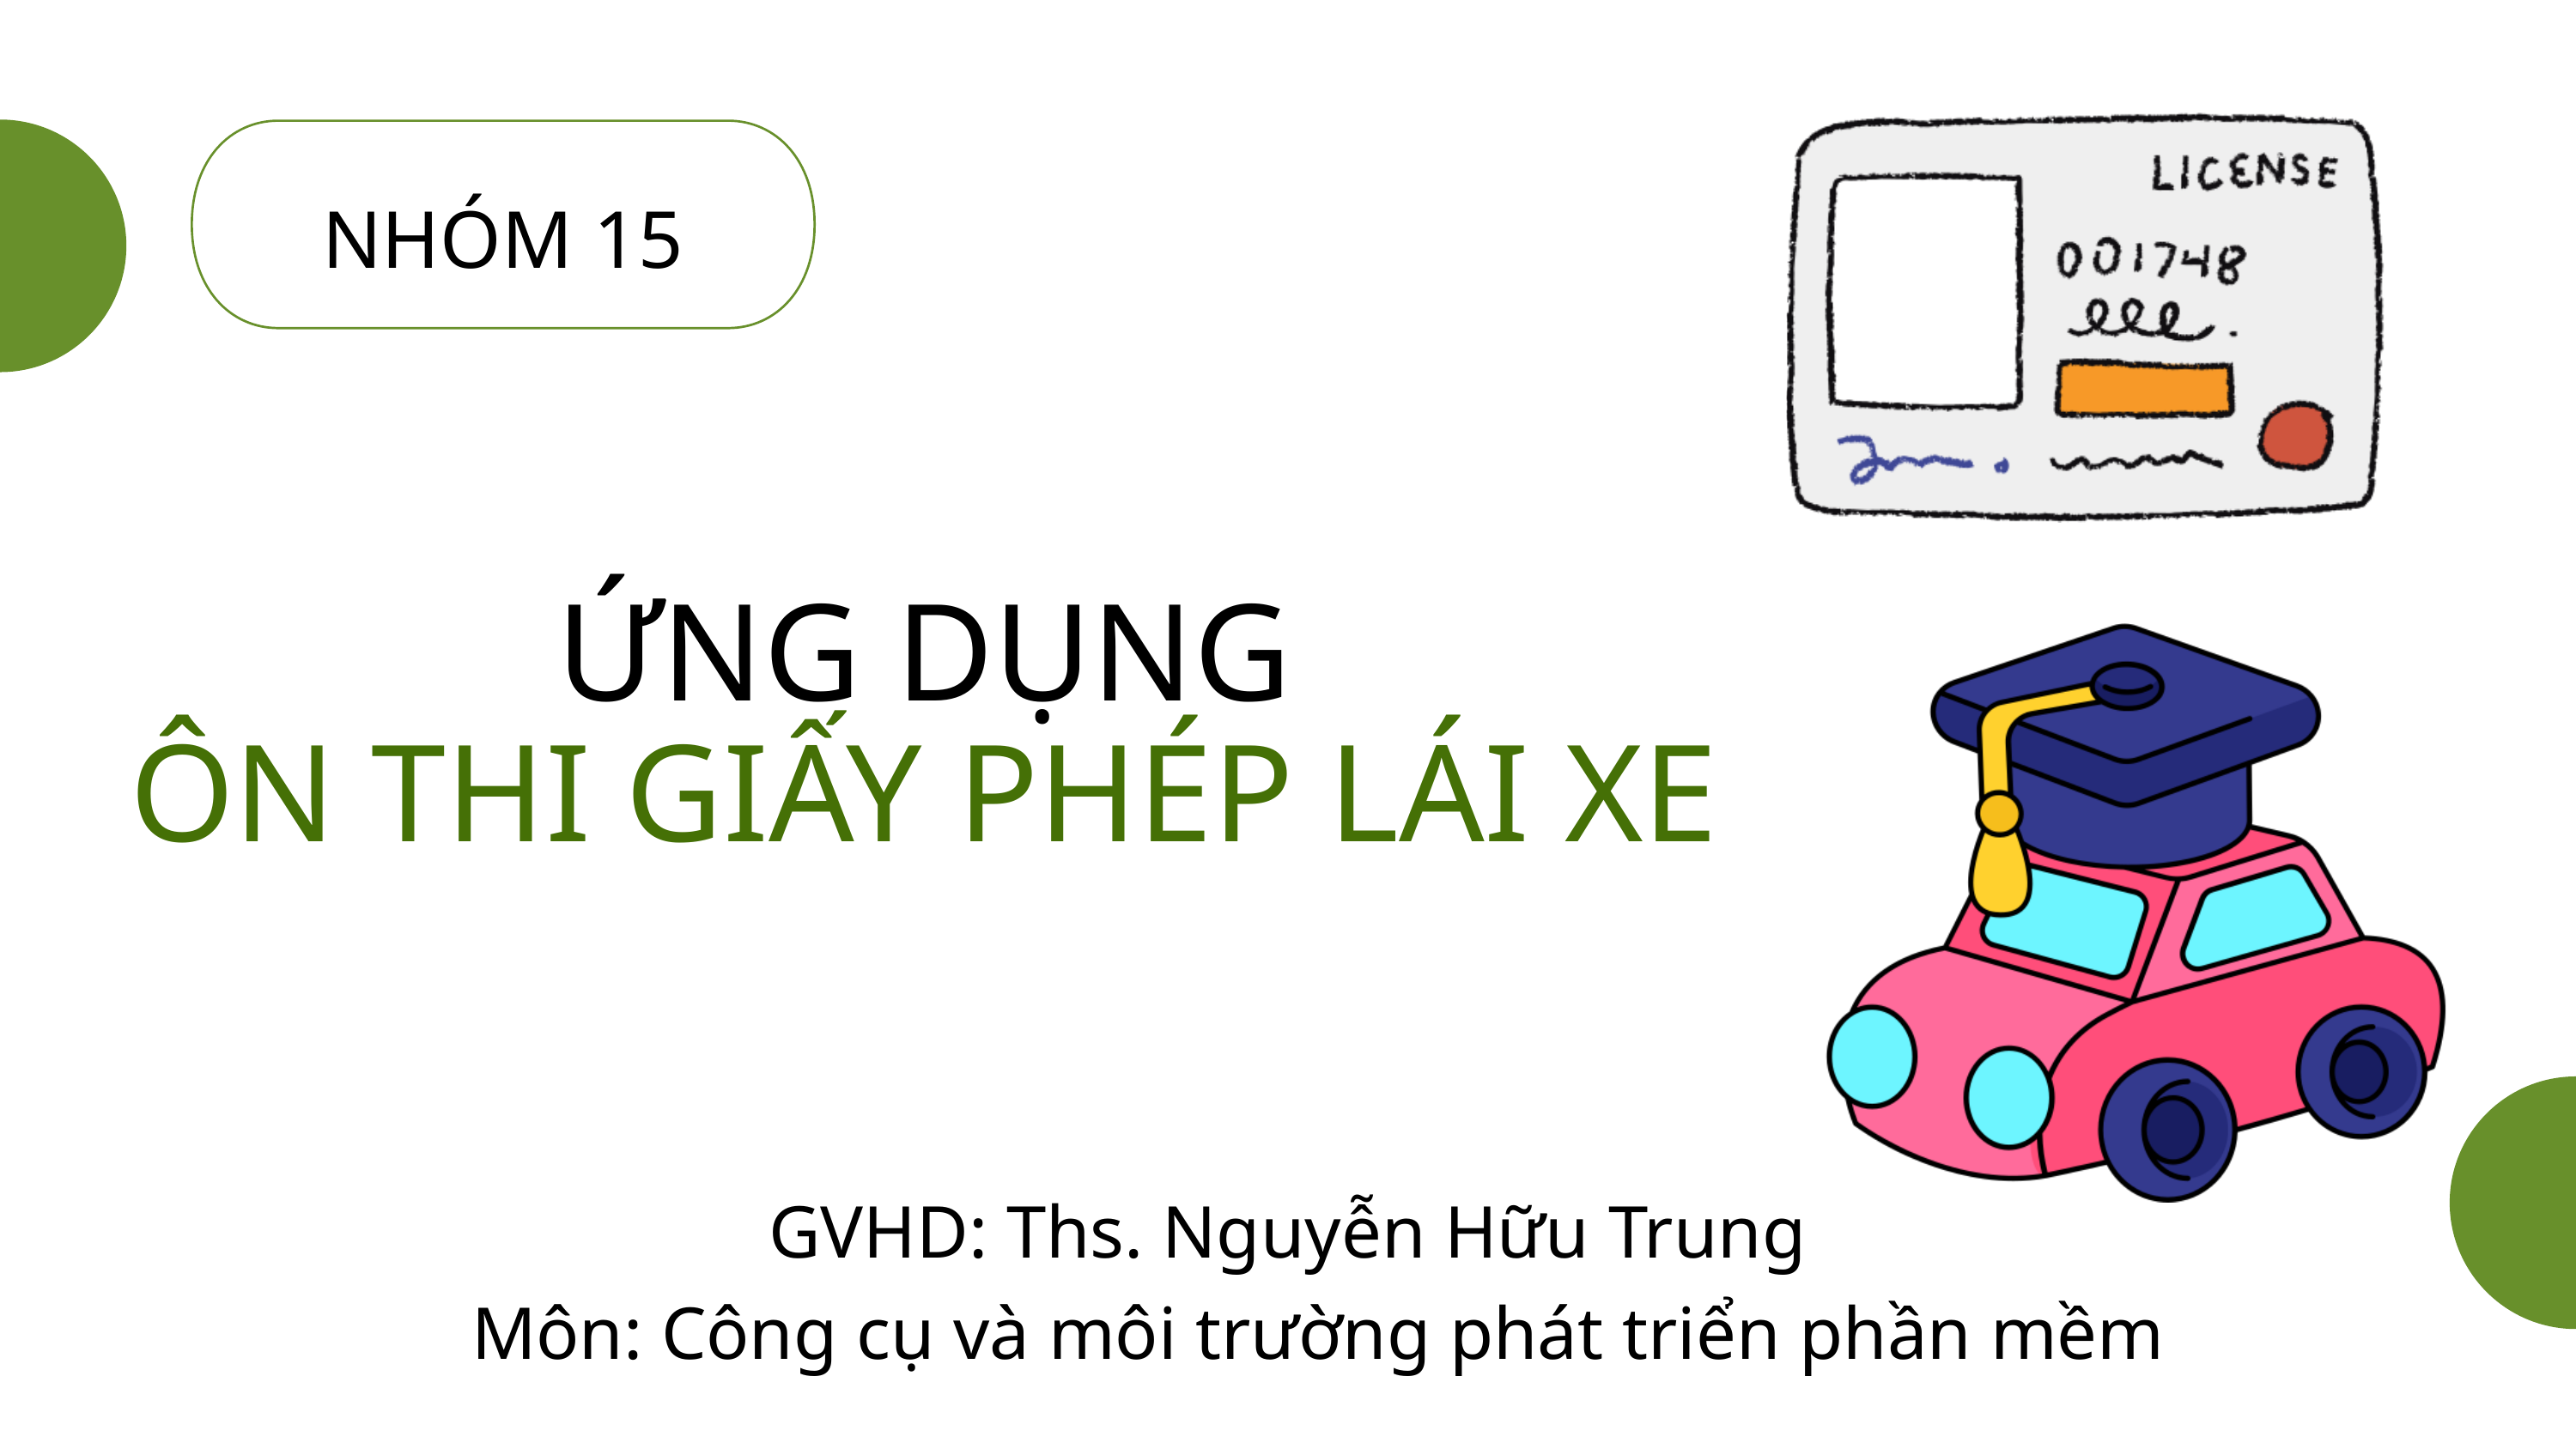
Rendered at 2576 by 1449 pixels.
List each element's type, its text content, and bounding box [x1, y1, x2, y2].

text_box Môn: Công cụ và môi trường phát triển phần mềm [376, 1265, 2261, 1373]
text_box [2449, 1076, 2576, 1330]
text_box [1786, 112, 2385, 523]
text_box [1786, 623, 2487, 1203]
text_box ỨNG DỤNG ÔN THI GIẤY PHÉP LÁI XE [62, 586, 1787, 869]
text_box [190, 118, 817, 330]
text_box GVHD: Ths. Nguyễn Hữu Trung [688, 1165, 1888, 1265]
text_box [0, 118, 127, 373]
